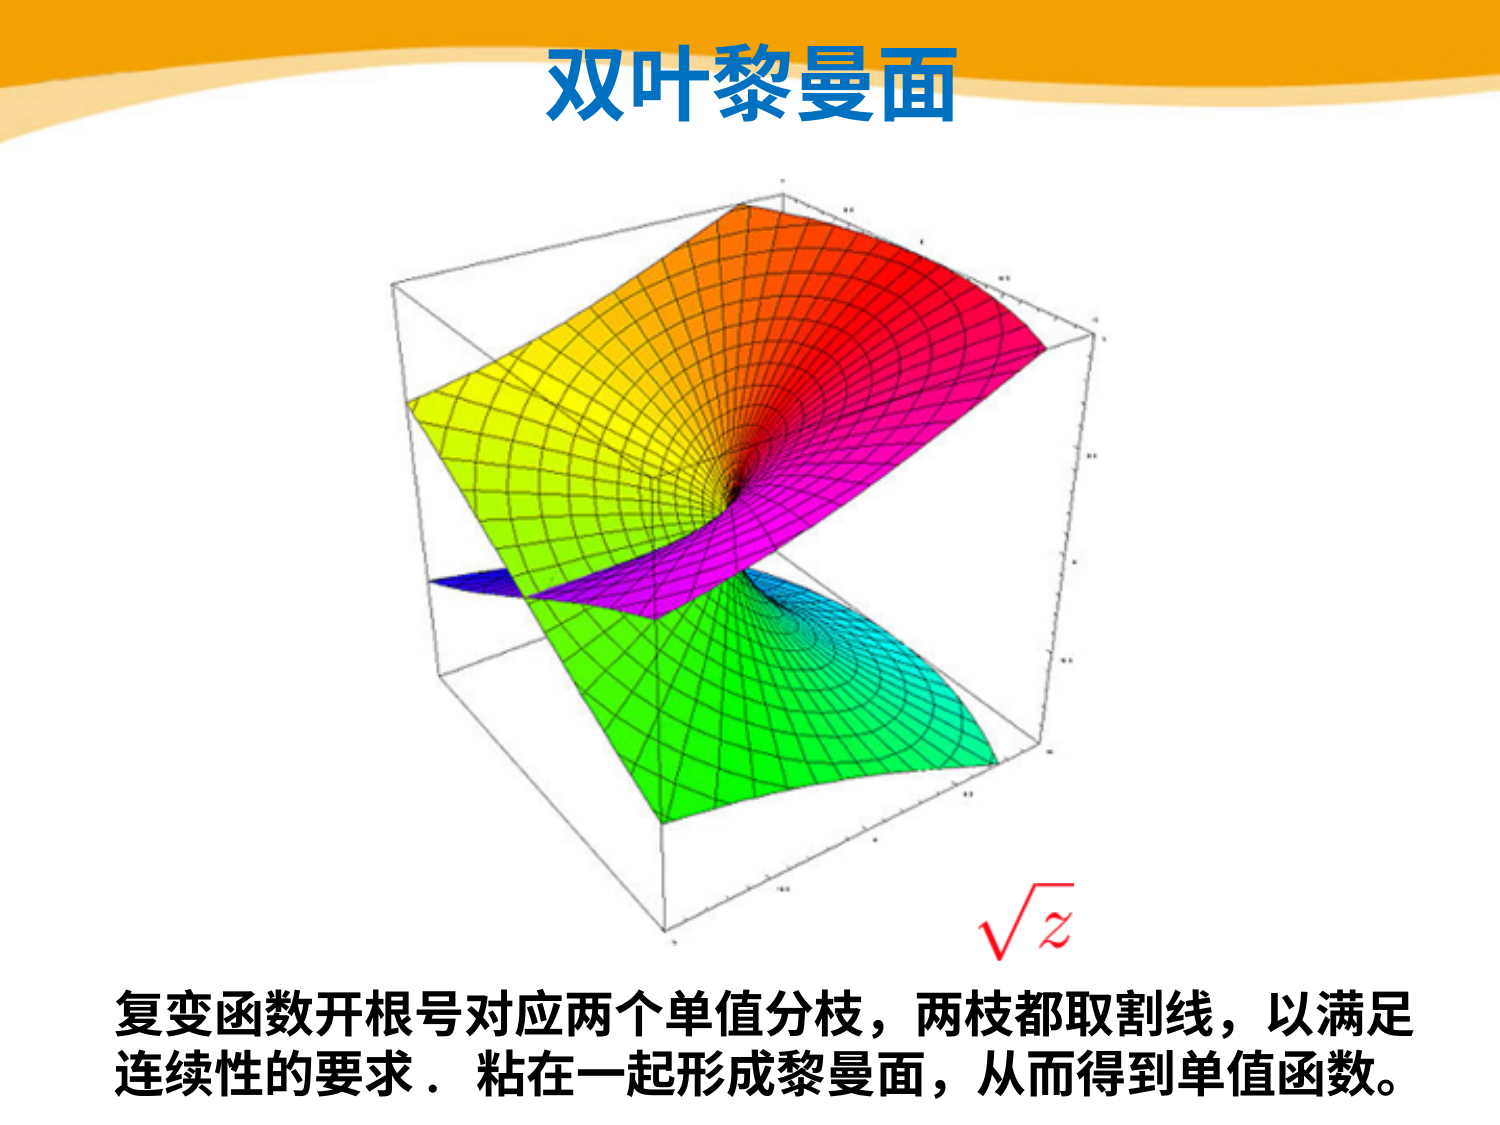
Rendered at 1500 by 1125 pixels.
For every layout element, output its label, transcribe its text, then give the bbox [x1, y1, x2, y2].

text_box 复变函数开根号对应两个单值分枝，两枝都取割线，以满足连续性的要求. 粘在一起形成黎曼面，从而得到单值函数。 [99, 974, 1463, 1110]
picture [0, 0, 1500, 1125]
text_box 双叶黎曼面 [529, 23, 976, 139]
